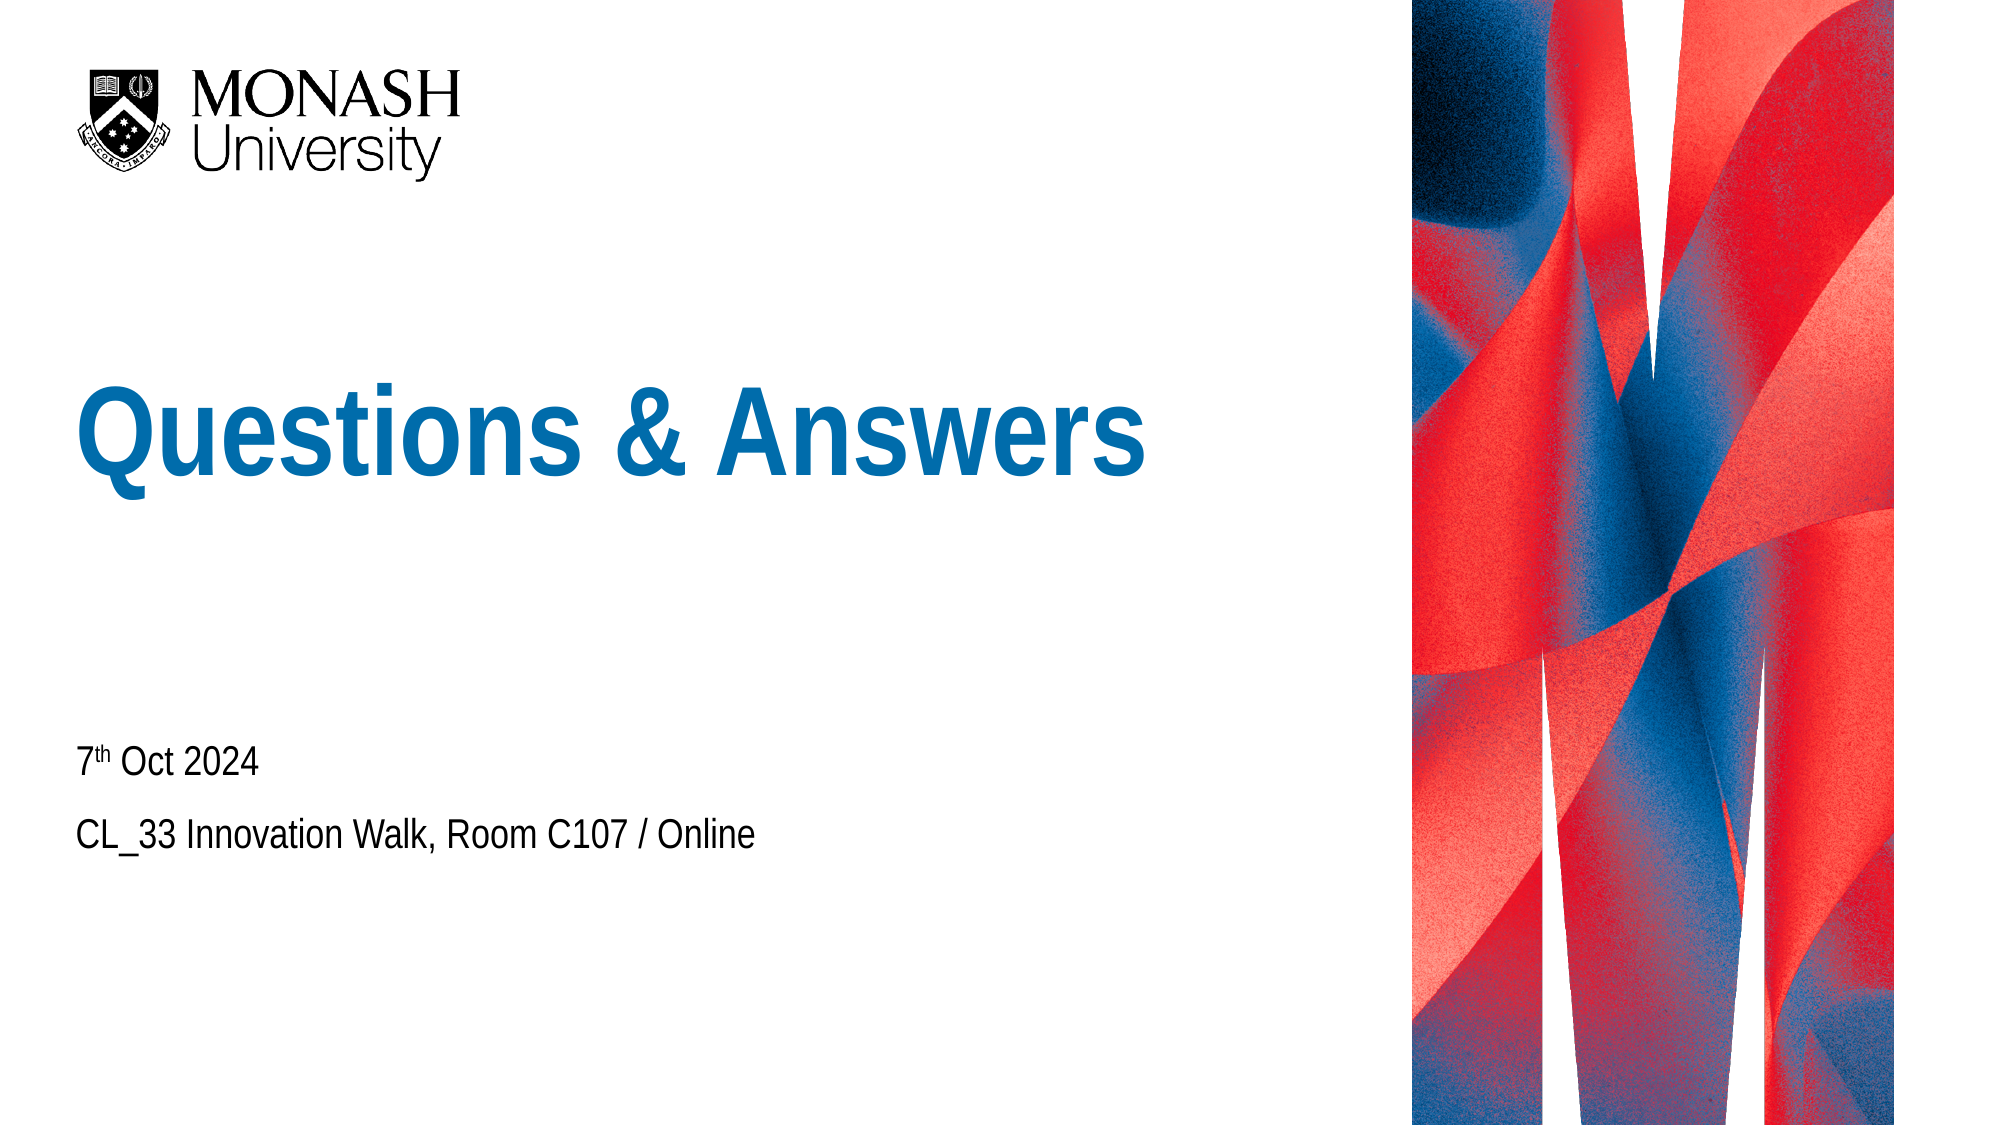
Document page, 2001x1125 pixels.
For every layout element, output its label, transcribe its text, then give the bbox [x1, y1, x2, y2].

text_box 7th Oct 2024 [60, 732, 988, 800]
text_box CL_33 Innovation Walk, Room C107 / Online [60, 805, 988, 932]
picture [76, 69, 460, 182]
text_box Questions & Answers [60, 358, 1180, 603]
picture [1412, 0, 1894, 1125]
